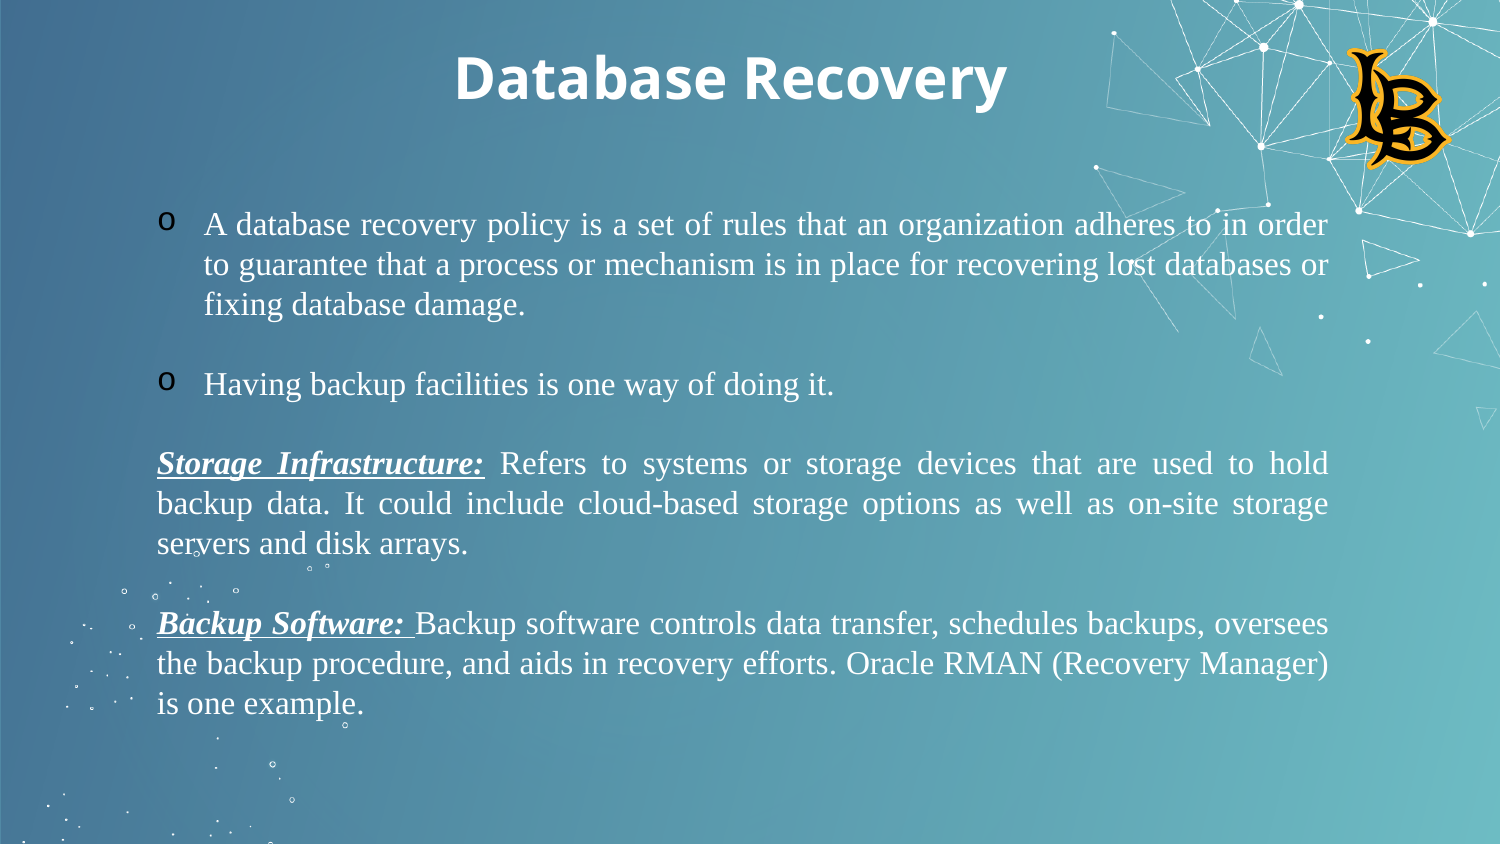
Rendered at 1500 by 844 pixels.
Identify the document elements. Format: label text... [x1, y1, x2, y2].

picture [0, 0, 1500, 844]
text_box A database recovery policy is a set of rules that an organization adheres to in order to guarantee that a process or mechanism is in place for recovering lost databases or fixing database damage. Having backup facilities is one way of doing it. Storage Infrastructure: Refers to systems or storage devices that are used to hold backup data. It could include cloud-based storage options as well as on-site storage servers and disk arrays. Backup Software: Backup software controls data transfer, schedules backups, oversees the backup procedure, and aids in recovery efforts. Oracle RMAN (Recovery Manager) is one example. [141, 194, 1346, 729]
title Database Recovery [310, 26, 1167, 182]
